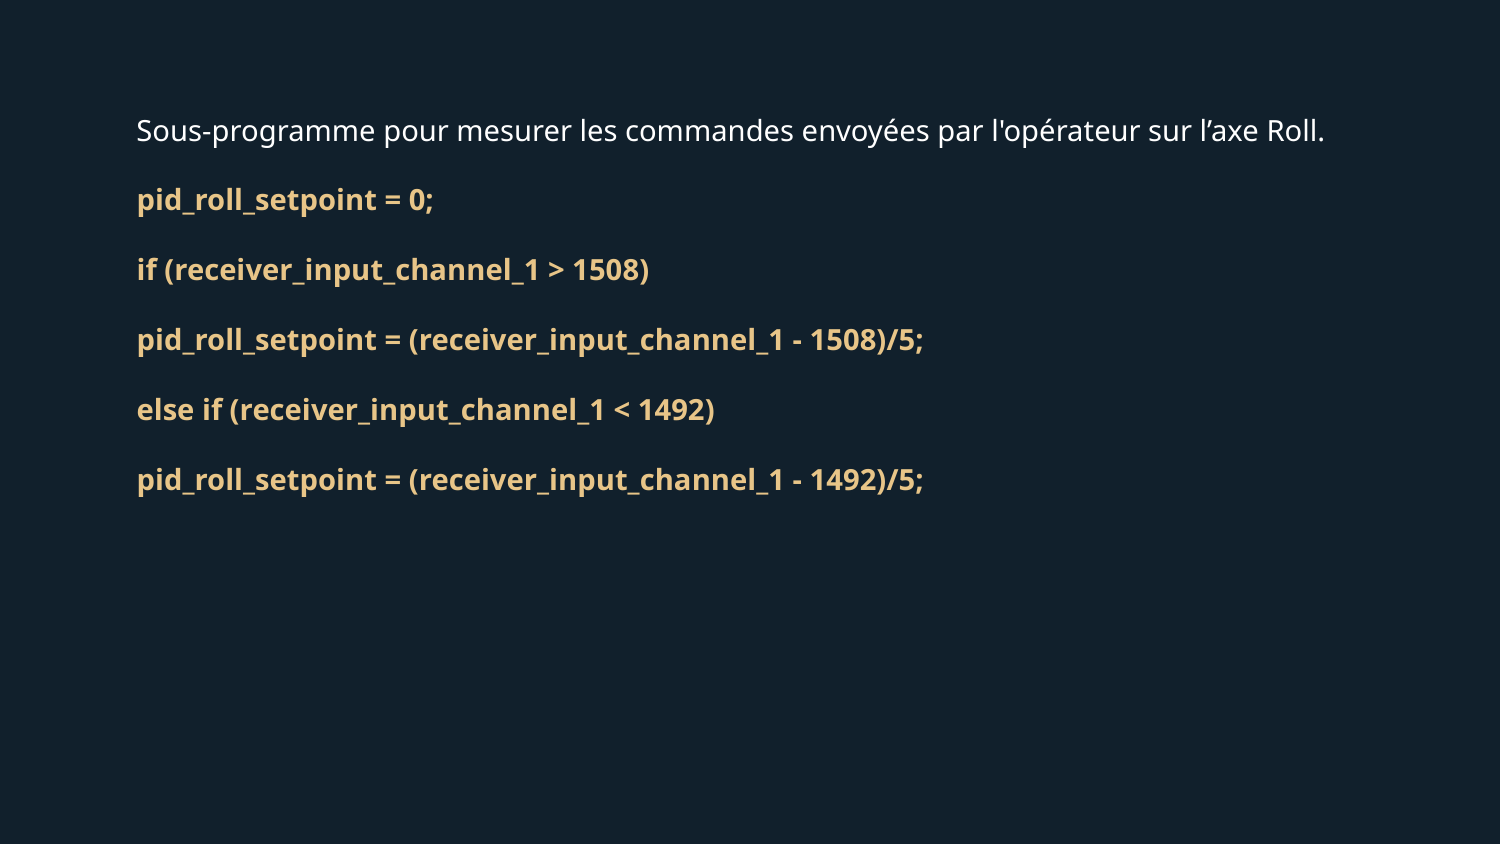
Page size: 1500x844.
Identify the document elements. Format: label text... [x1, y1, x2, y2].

text_box Sous-programme pour mesurer les commandes envoyées par l'opérateur sur l’axe Roll. [121, 104, 1409, 155]
text_box pid_roll_setpoint = 0; if (receiver_input_channel_1 > 1508) pid_roll_setpoint = (receiver_input_channel_1 - 1508)/5; else if (receiver_input_channel_1 < 1492) pid_roll_setpoint = (receiver_input_channel_1 - 1492)/5; [121, 166, 1354, 760]
